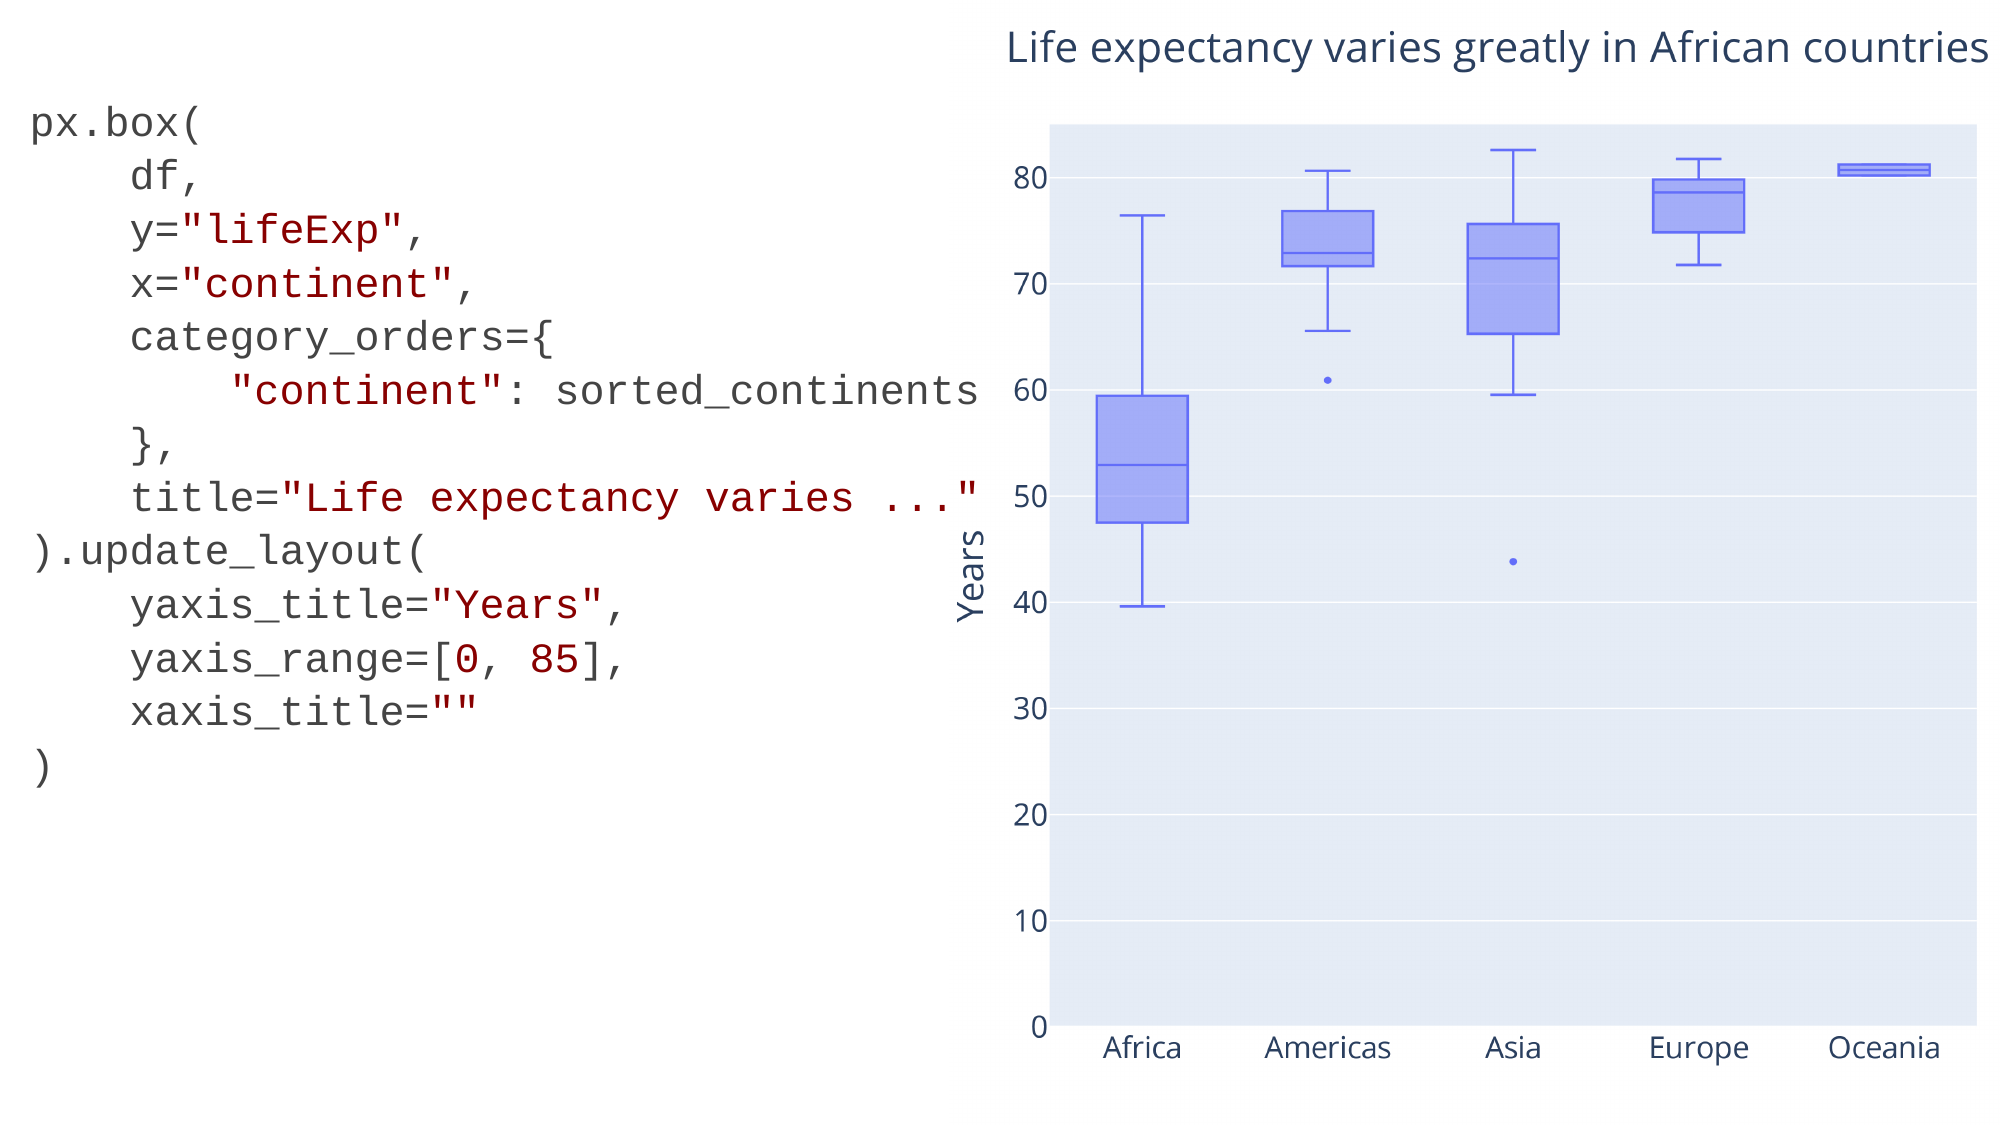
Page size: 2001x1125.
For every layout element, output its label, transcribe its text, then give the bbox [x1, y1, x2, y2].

text_box px.box( df, y="lifeExp", x="continent", category_orders={ "continent": sorted_continents }, title="Life expectancy varies ..." ).update_layout( yaxis_title="Years", yaxis_range=[0, 85], xaxis_title="" ) [14, 83, 949, 1061]
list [949, 0, 2000, 1125]
